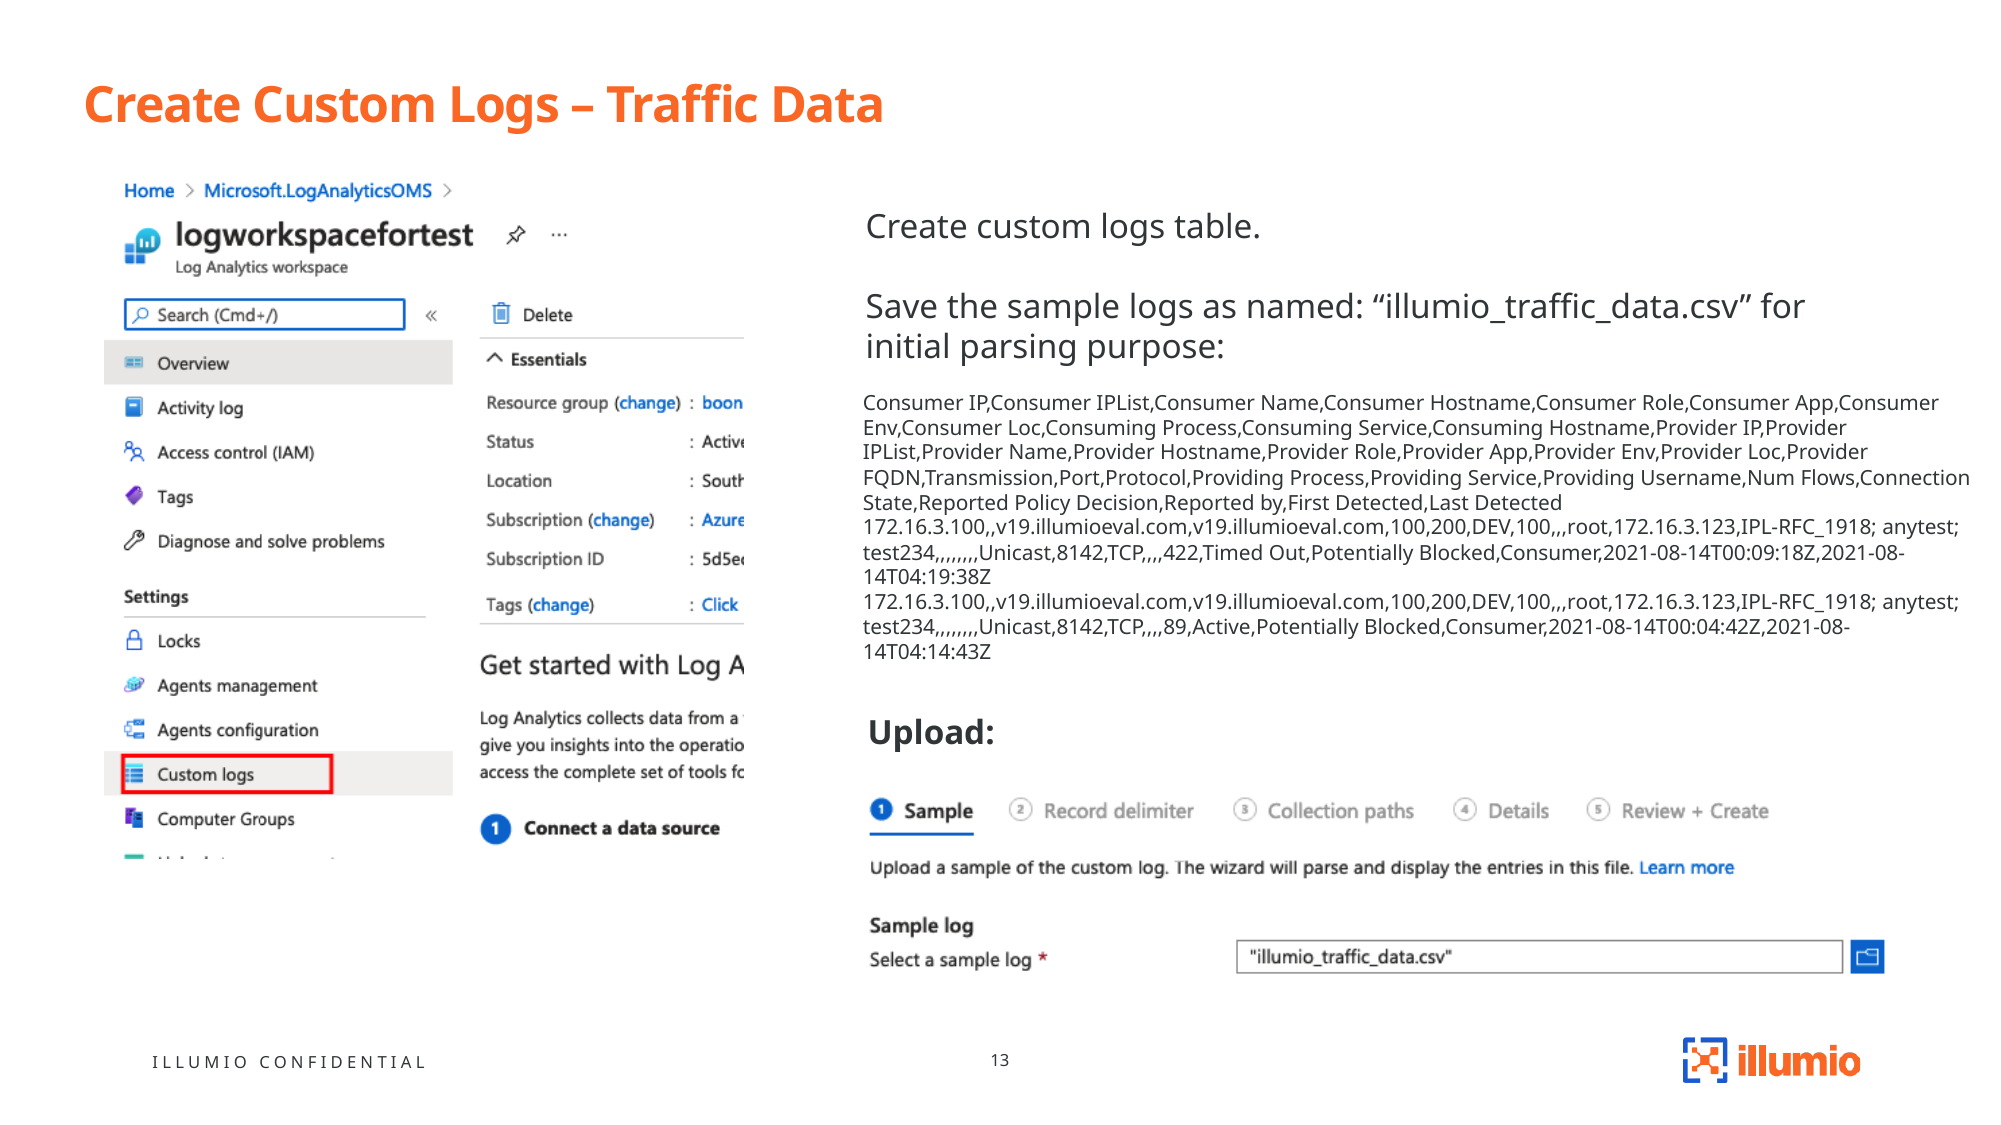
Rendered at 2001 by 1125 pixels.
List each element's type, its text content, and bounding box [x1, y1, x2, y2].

picture [104, 165, 744, 859]
title Create Custom Logs – Traffic Data [69, 27, 1794, 166]
picture [848, 786, 1911, 990]
text_box Create custom logs table. Save the sample logs as named: “illumio_traffic_data.csv” for initial parsing purpose: [829, 177, 1864, 559]
text_box Upload: [847, 698, 1881, 786]
text_box Consumer IP,Consumer IPList,Consumer Name,Consumer Hostname,Consumer Role,Consumer App,Consumer Env,Consumer Loc,Consuming Process,Consuming Service,Consuming Hostname,Provider IP,Provider IPList,Provider Name,Provider Hostname,Provider Role,Provider App,Provider Env,Provider Loc,Provider FQDN,Transmission,Port,Protocol,Providing Process,Providing Service,Providing Username,Num Flows,Connection State,Reported Policy Decision,Reported by,First Detected,Last Detected 172.16.3.100,,v19.illumioeval.com,v19.illumioeval.com,100,200,DEV,100,,,root,172.16.3.123,IPL-RFC_1918; anytest; test234,,,,,,,,Unicast,8142,TCP,,,,422,Timed Out,Potentially Blocked,Consumer,2021-08-14T00:09:18Z,2021-08-14T04:19:38Z 172.16.3.100,,v19.illumioeval.com,v19.illumioeval.com,100,200,DEV,100,,,root,172.16.3.123,IPL-RFC_1918; anytest; test234,,,,,,,,Unicast,8142,TCP,,,,89,Active,Potentially Blocked,Consumer,2021-08-14T00:04:42Z,2021-08-14T04:14:43Z [848, 381, 1987, 672]
